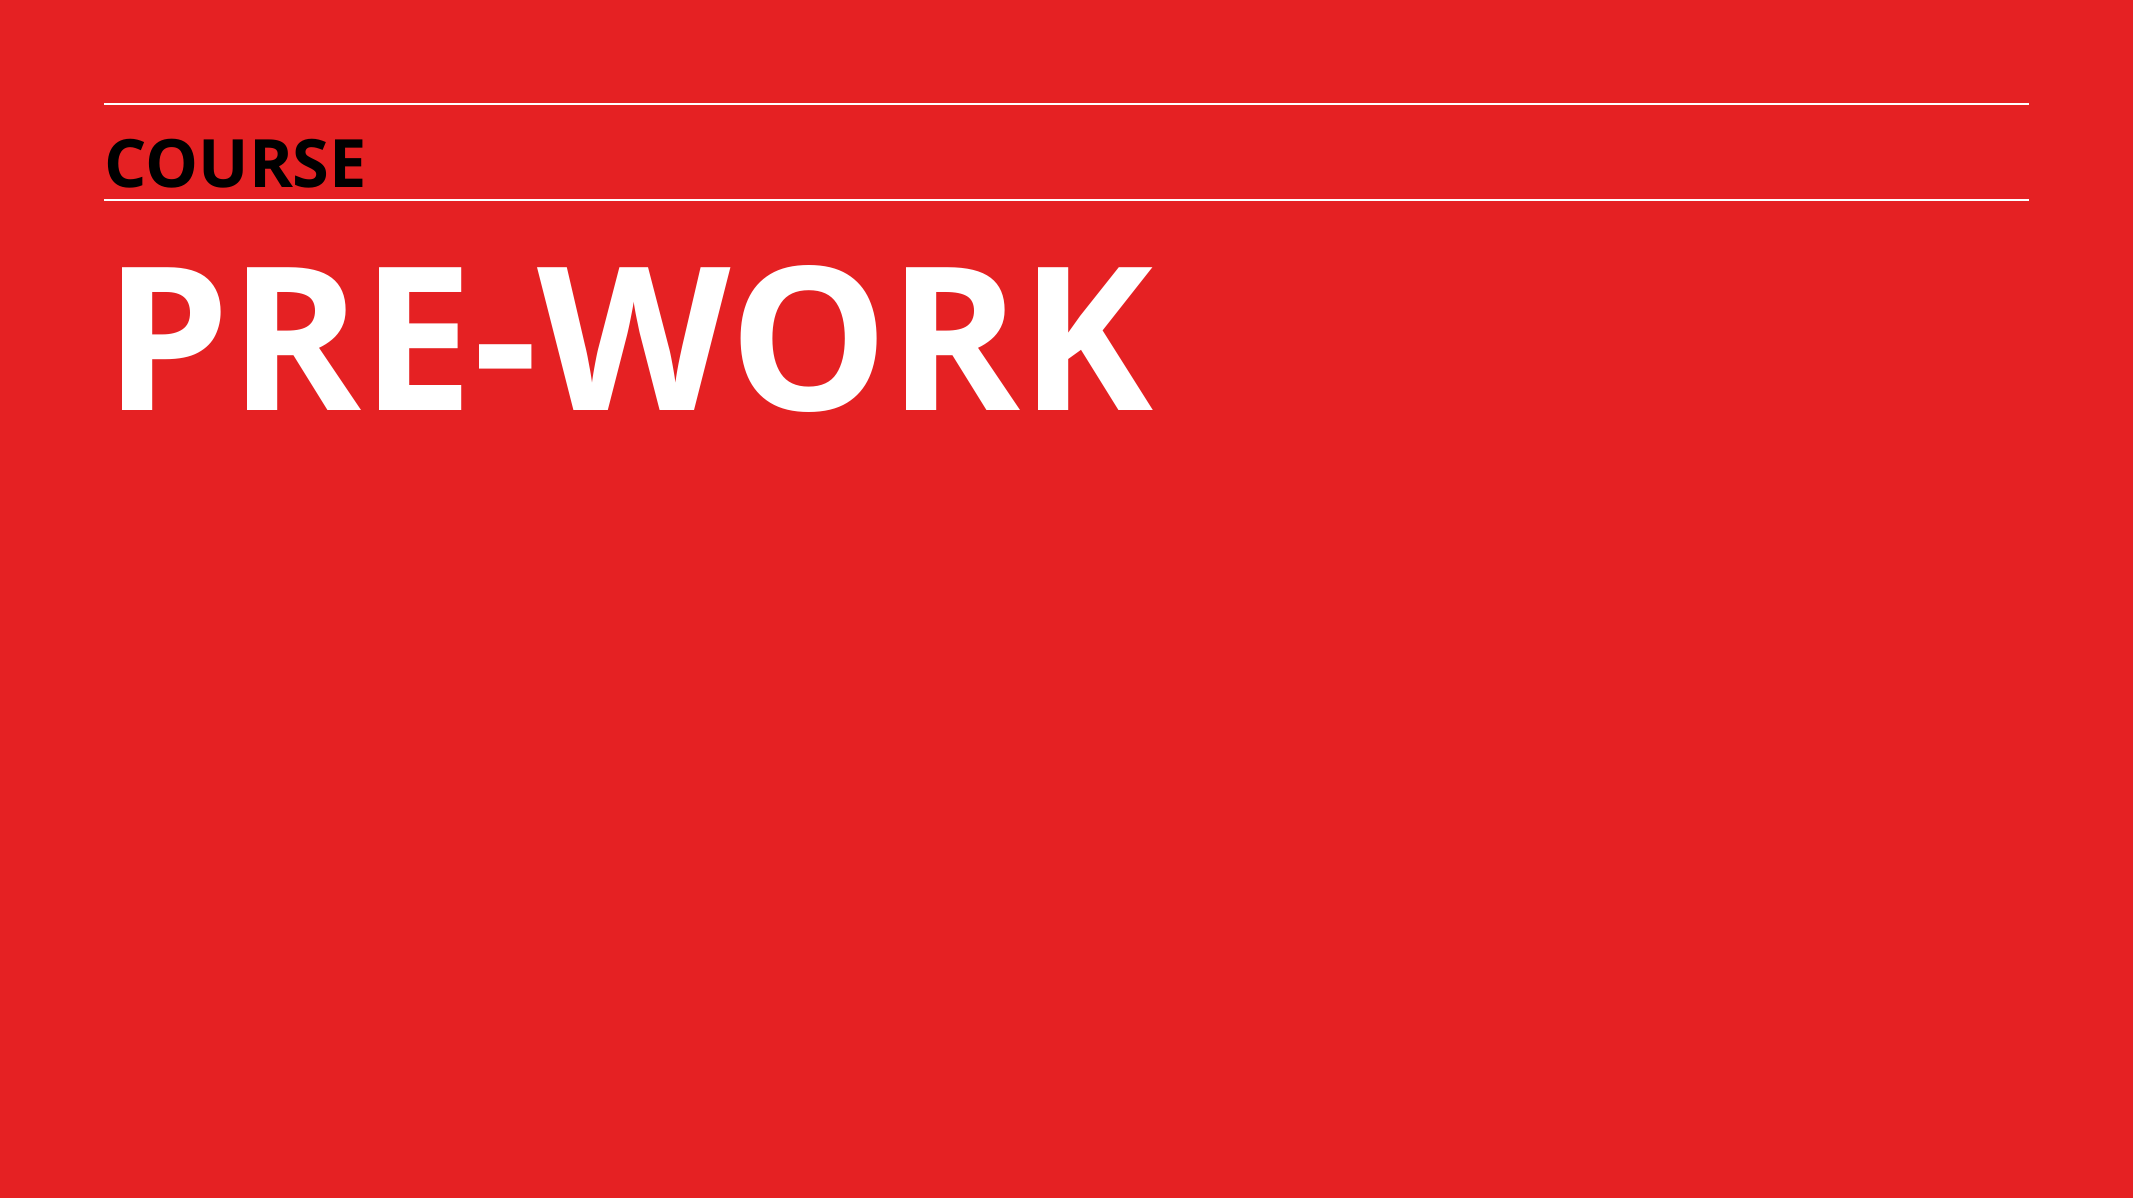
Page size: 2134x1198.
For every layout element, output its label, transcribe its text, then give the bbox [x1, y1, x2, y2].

text_box COURSE [104, 120, 1771, 192]
text_box PRE-WORK [104, 241, 2030, 703]
